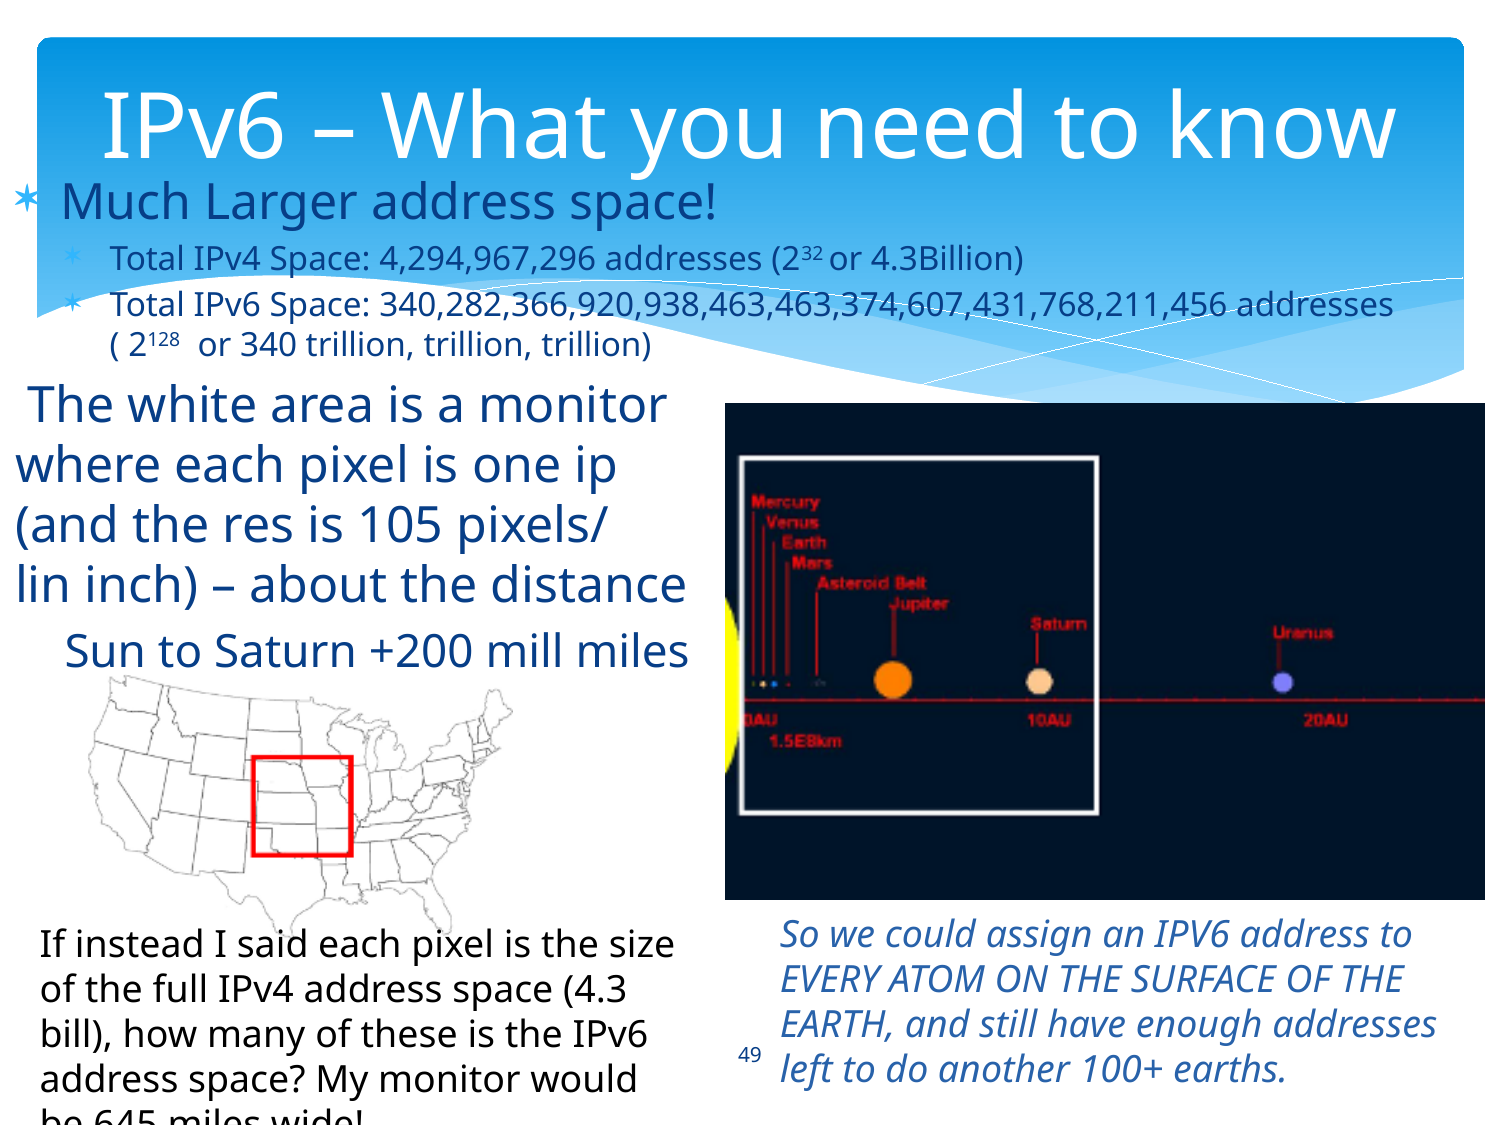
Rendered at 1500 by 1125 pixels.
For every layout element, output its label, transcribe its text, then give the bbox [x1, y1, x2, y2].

list Much Larger address space! Total IPv4 Space: 4,294,967,296 addresses (232 or 4.3Billion) Total IPv6 Space: 340,282,366,920,938,463,463,374,607,431,768,211,456 addresses ( 2128 or 340 trillion, trillion, trillion) The white area is a monitor where each pixel is one ip (and the res is 105 pixels/ lin inch) – about the distance Sun to Saturn +200 mill miles [0, 162, 1485, 729]
picture [724, 403, 1485, 901]
title IPv6 – What you need to know [75, 55, 1425, 188]
text_box So we could assign an IPV6 address to EVERY ATOM ON THE SURFACE OF THE EARTH, and still have enough addresses left to do another 100+ earths. [765, 906, 1488, 1098]
slide_number 49 [700, 1025, 765, 1086]
text_box If instead I said each pixel is the size of the full IPv4 address space (4.3 bill), how many of these is the IPv6 address space? My monitor would be 645 miles wide! [24, 912, 700, 1125]
picture [87, 674, 513, 939]
